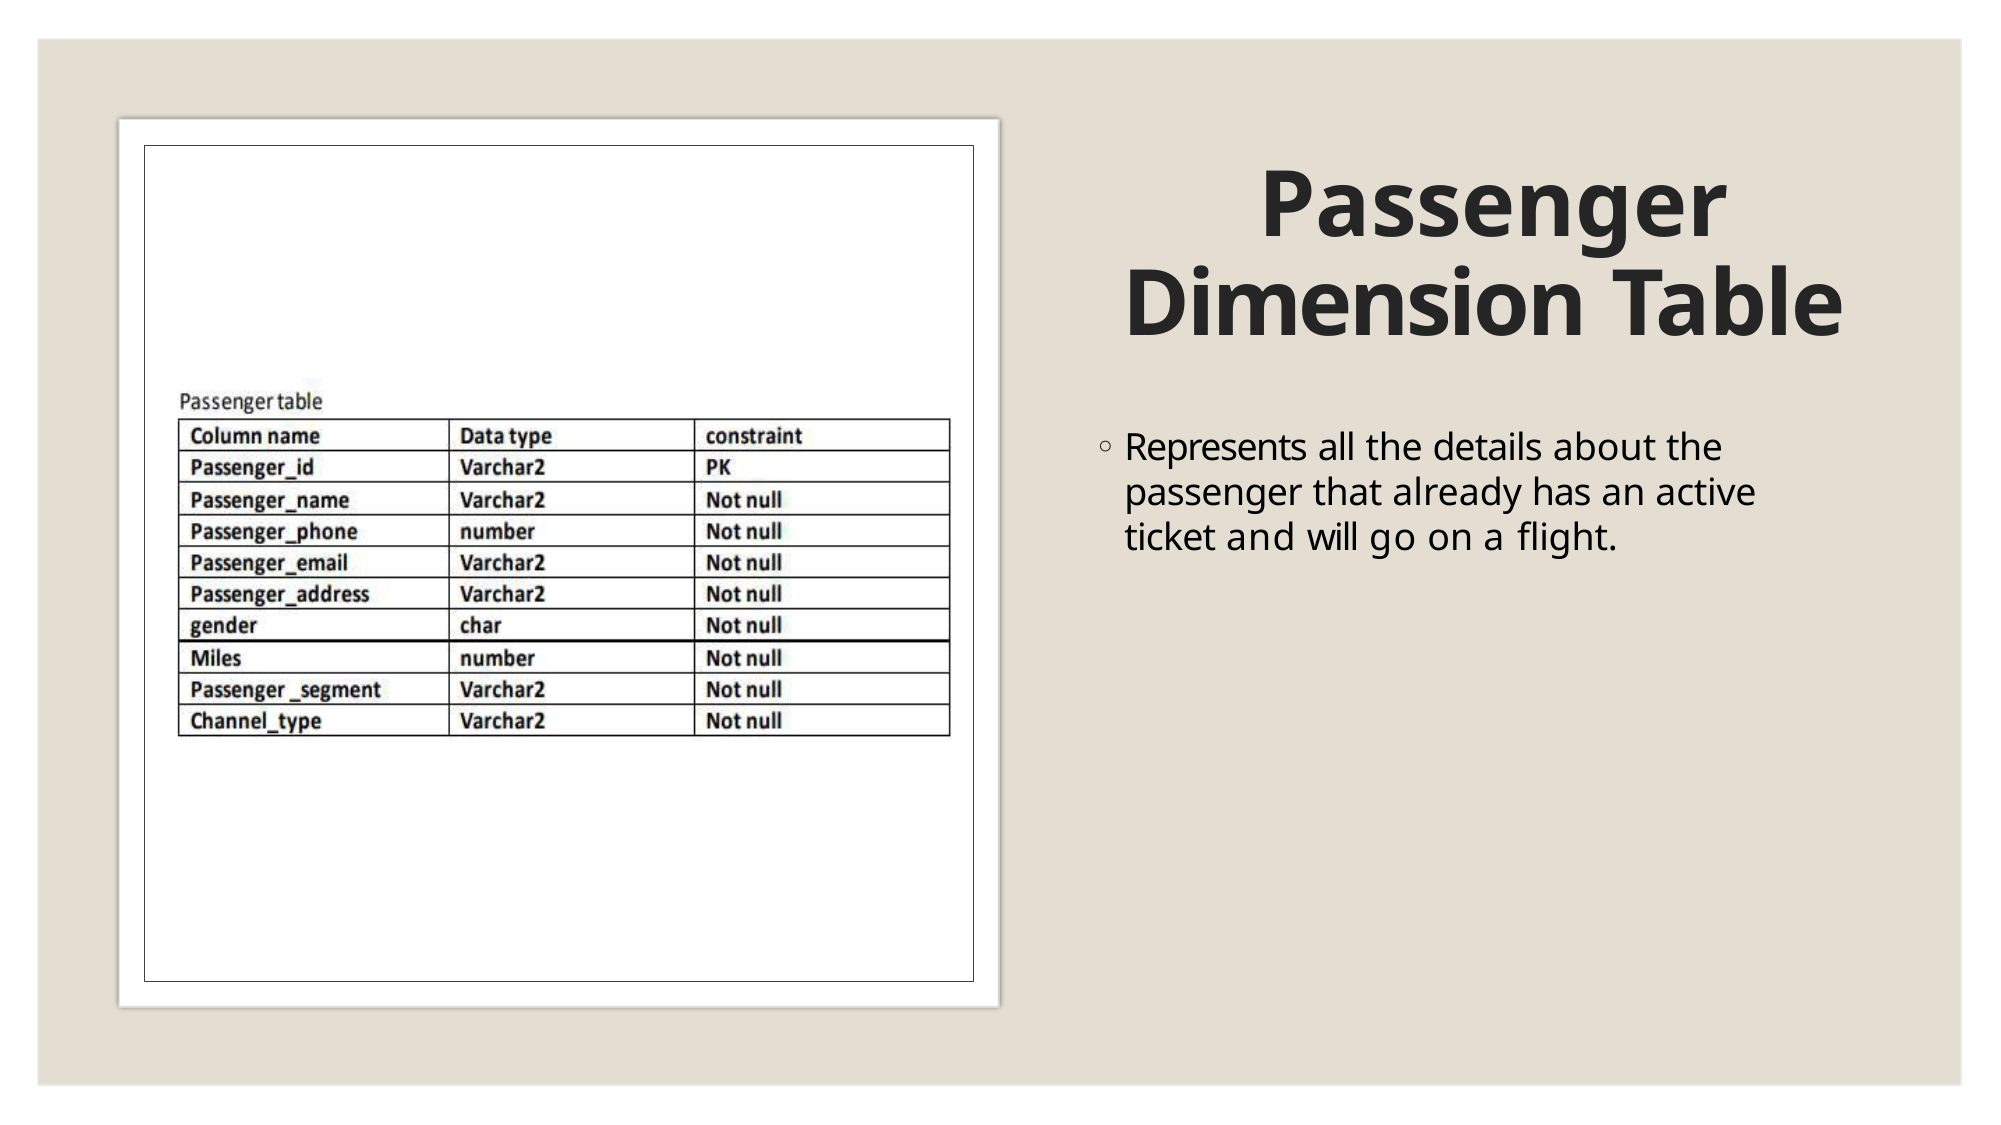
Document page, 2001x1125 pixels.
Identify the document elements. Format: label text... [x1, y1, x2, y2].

title Passenger Dimension Table [1120, 140, 1853, 354]
picture [37, 38, 1962, 1086]
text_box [110, 110, 1009, 1016]
text_box Represents all the details about the passenger that already has an active ticket and will go on a flight. [1092, 421, 1808, 559]
